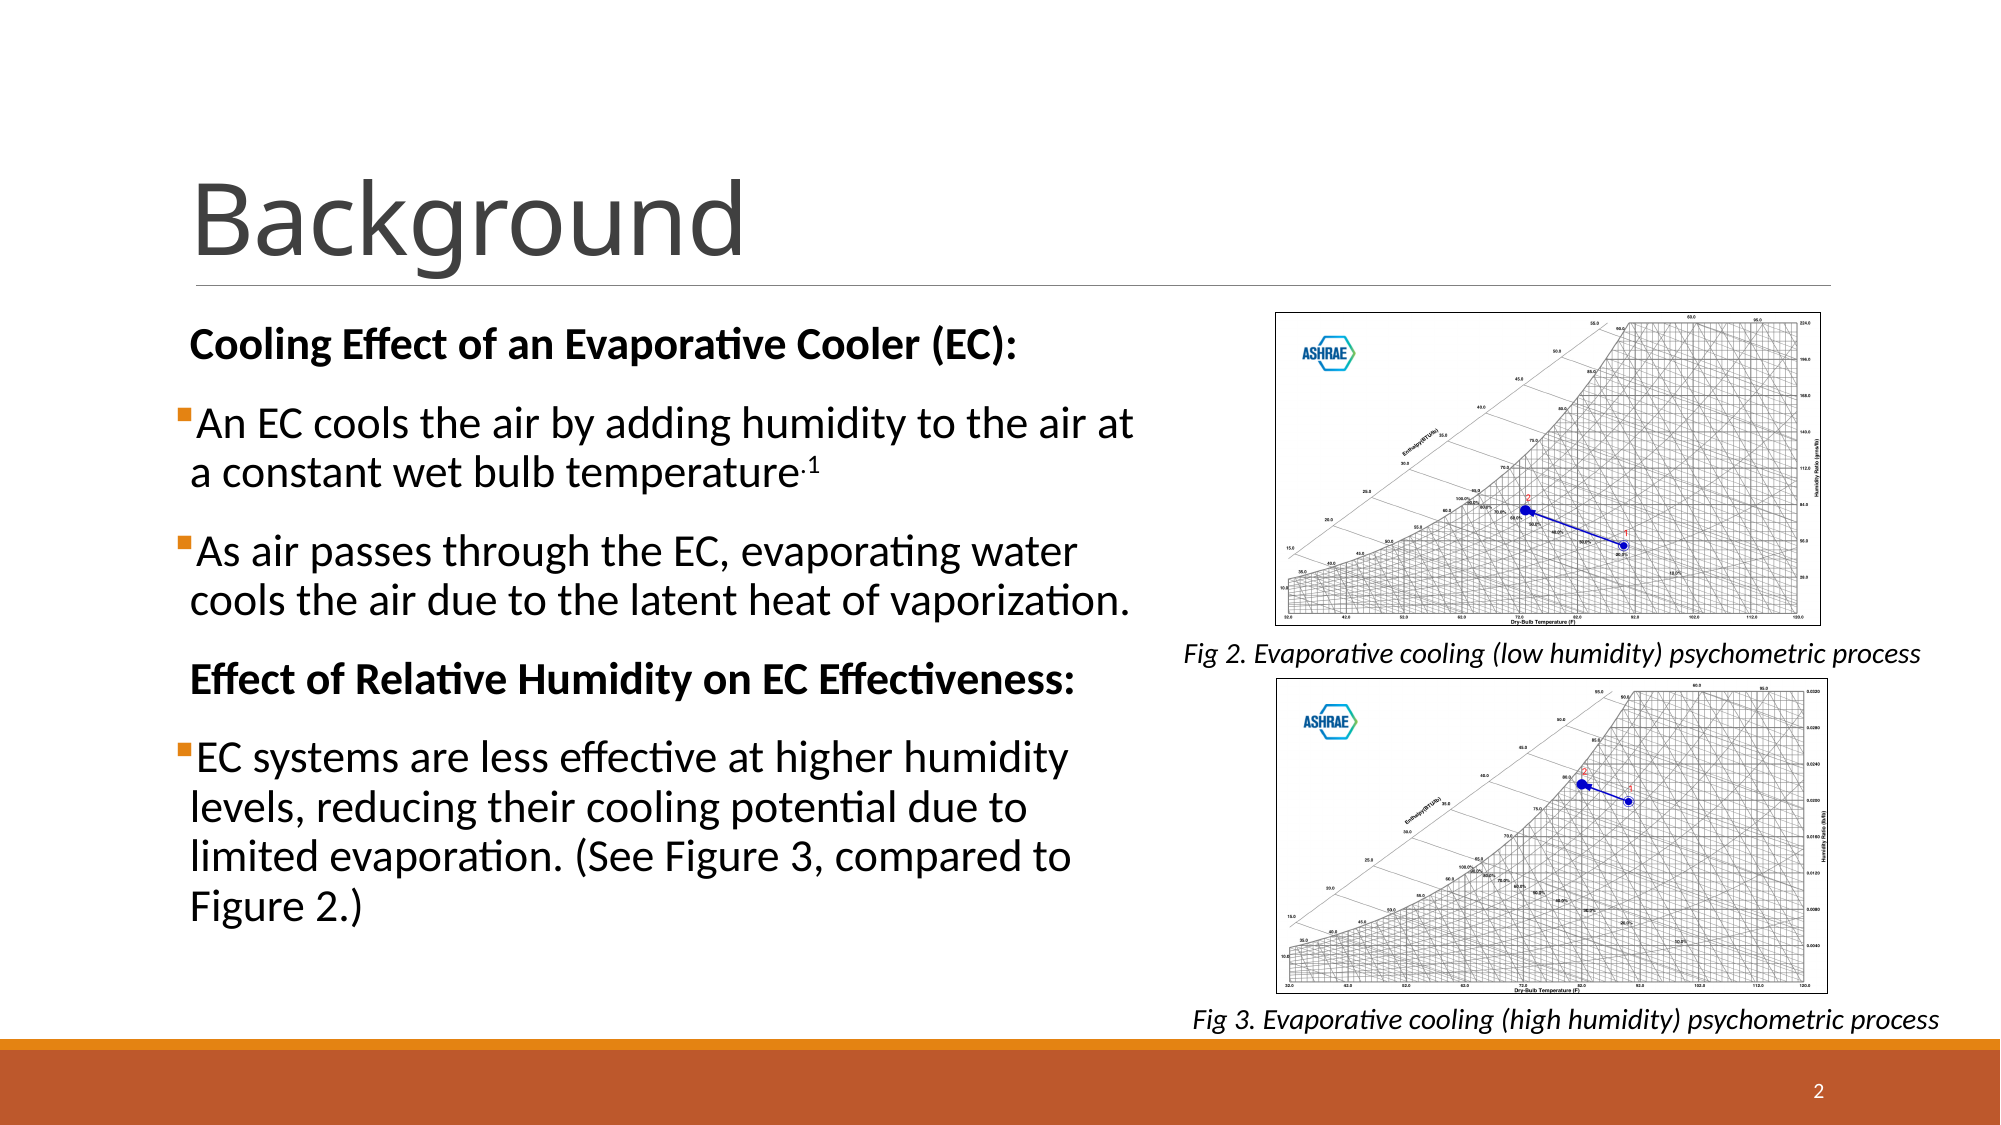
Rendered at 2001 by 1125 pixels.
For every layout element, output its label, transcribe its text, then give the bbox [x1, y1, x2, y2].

title Background [174, 140, 1825, 284]
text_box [1172, 678, 1967, 1045]
list Cooling Effect of an Evaporative Cooler (EC): An EC cools the air by adding humidity to the air at a constant wet bulb temperature.1 As air passes through the EC, evaporating water cools the air due to the latent heat of vaporization. Effect of Relative Humidity on EC Effectiveness: EC systems are less effective at higher humidity levels, reducing their cooling potential due to limited evaporation. (See Figure 3, compared to Figure 2.) [174, 312, 1167, 994]
slide_number 2 [1624, 1059, 1840, 1120]
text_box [1164, 311, 1949, 678]
